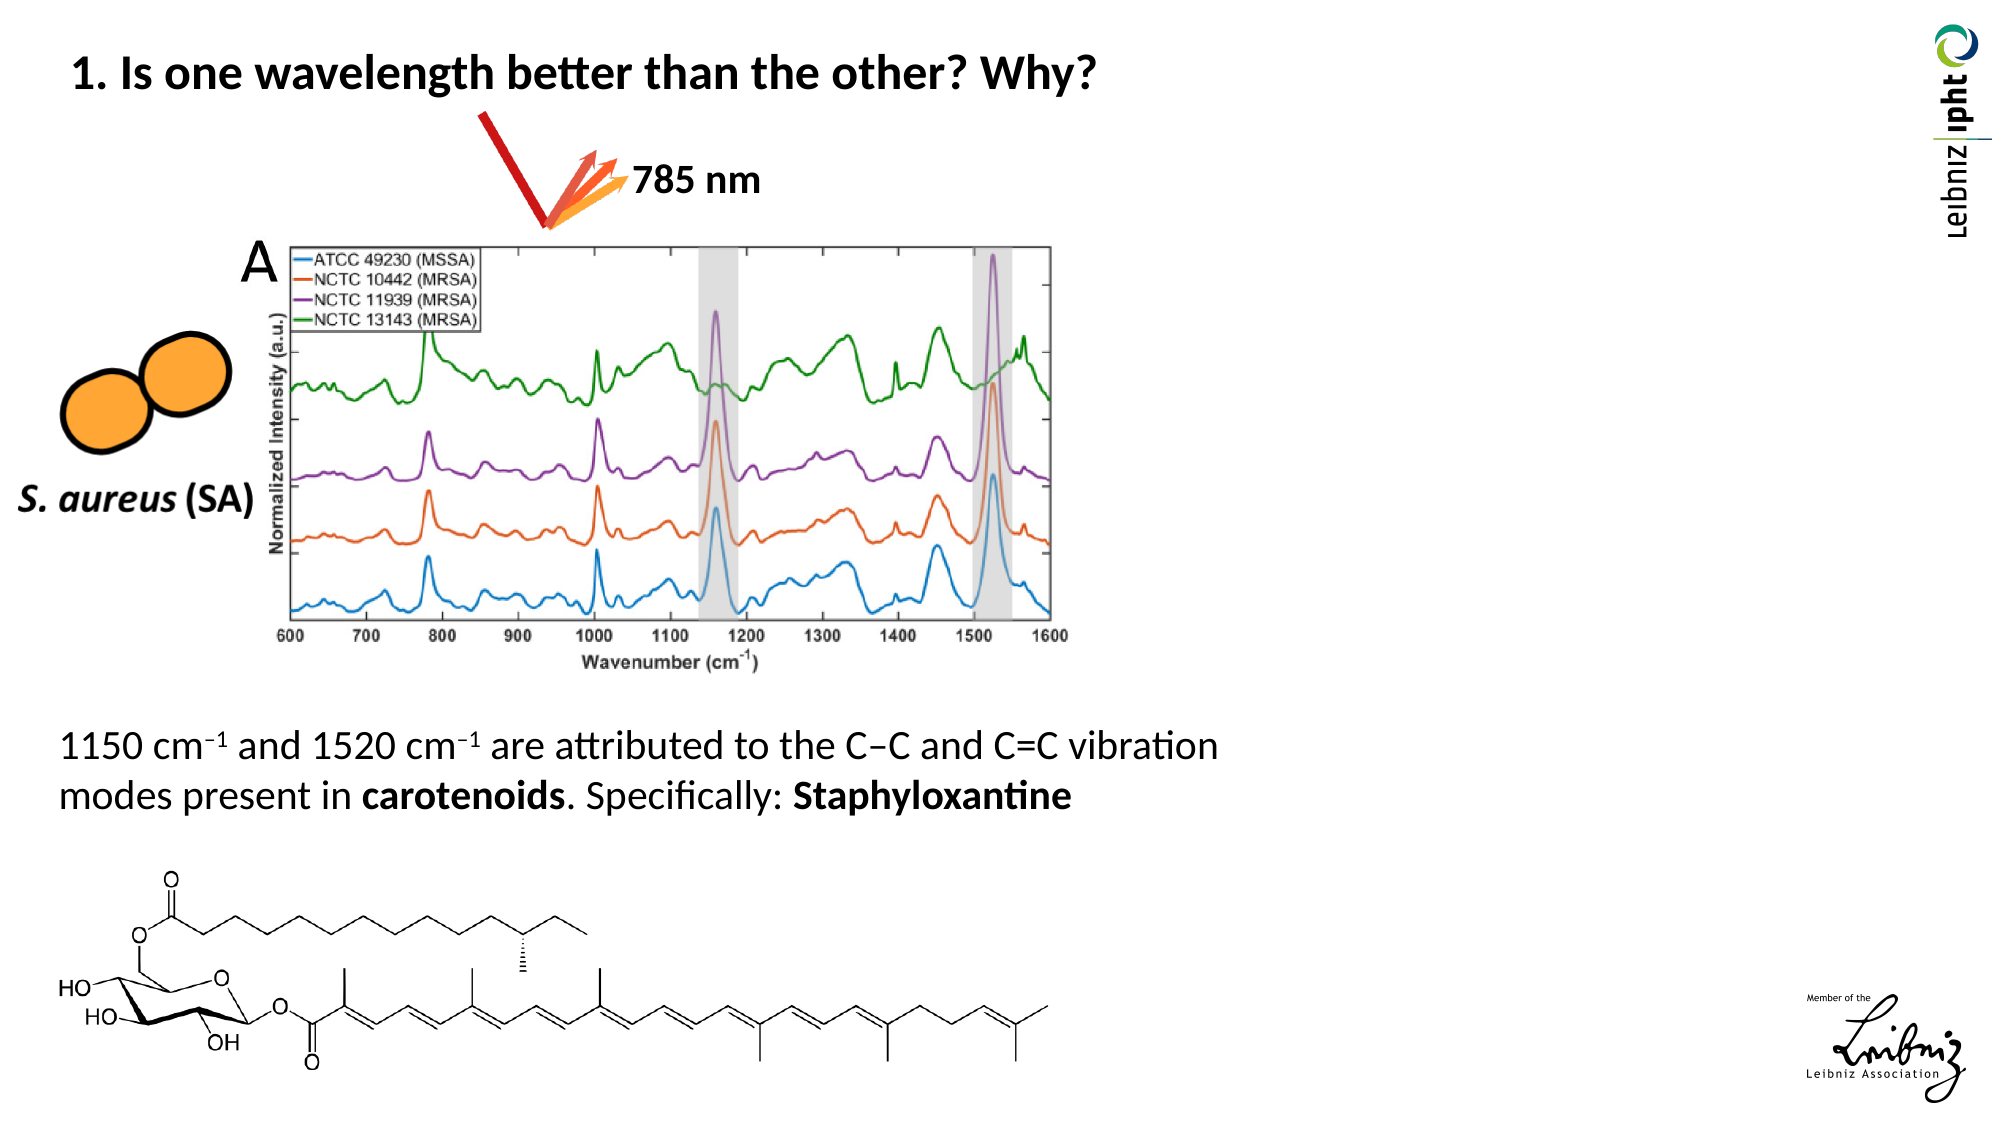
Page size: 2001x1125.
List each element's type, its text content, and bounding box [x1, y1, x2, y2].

picture [43, 854, 1065, 1086]
picture [0, 236, 1076, 677]
title 1. Is one wavelength better than the other? Why? [69, 39, 1895, 101]
text_box 1150 cm–1 and 1520 cm–1 are attributed to the C–C and C=C vibration modes present in carotenoids. Specifically: Staphyloxantine [43, 710, 1285, 826]
text_box 785 nm [652, 151, 763, 202]
picture [1807, 994, 1966, 1103]
picture [1934, 25, 1992, 237]
picture [477, 110, 648, 231]
